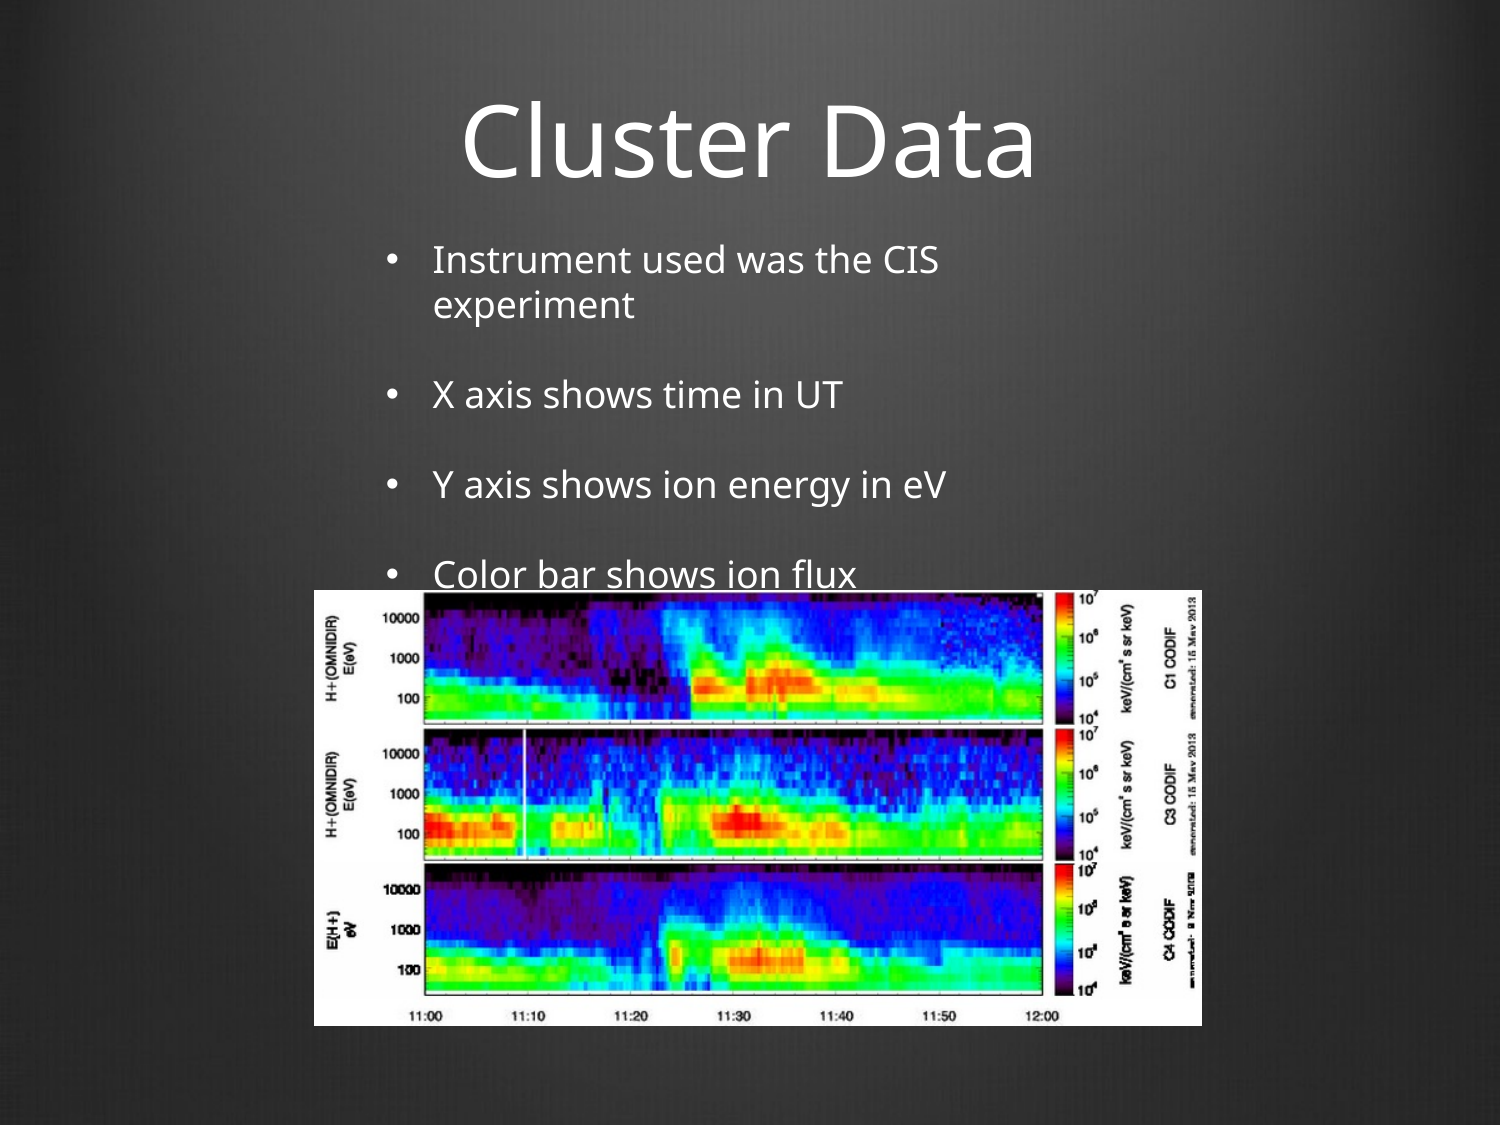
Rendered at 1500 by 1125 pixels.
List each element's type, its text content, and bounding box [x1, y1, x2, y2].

picture [314, 590, 1202, 1026]
title Cluster Data [112, 19, 1388, 255]
text_box Instrument used was the CIS experiment X axis shows time in UT Y axis shows ion energy in eV Color bar shows ion flux [370, 228, 1130, 584]
